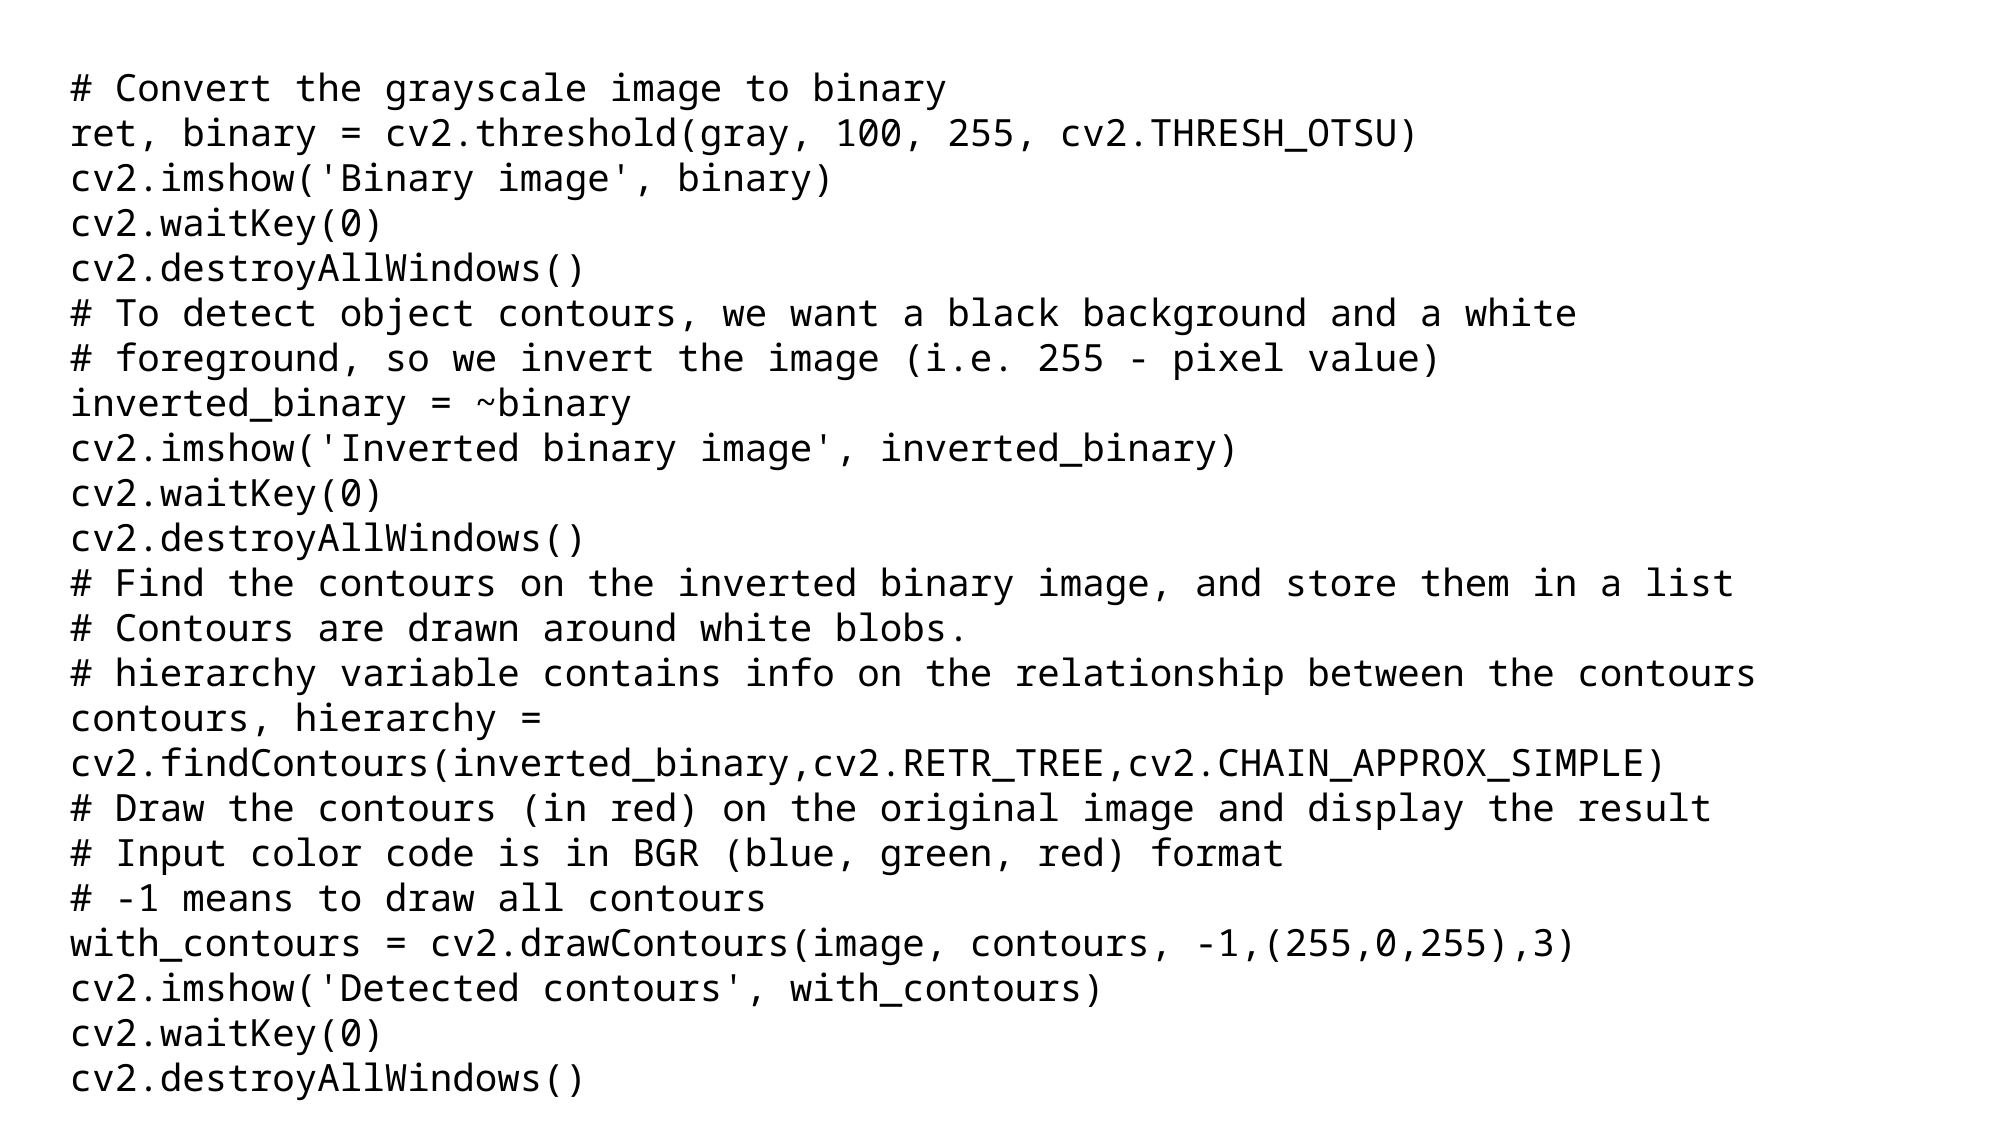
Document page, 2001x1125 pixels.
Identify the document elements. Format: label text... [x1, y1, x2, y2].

text_box # Convert the grayscale image to binary ret, binary = cv2.threshold(gray, 100, 255, cv2.THRESH_OTSU) cv2.imshow('Binary image', binary) cv2.waitKey(0) cv2.destroyAllWindows() # To detect object contours, we want a black background and a white # foreground, so we invert the image (i.e. 255 - pixel value) inverted_binary = ~binary cv2.imshow('Inverted binary image', inverted_binary) cv2.waitKey(0) cv2.destroyAllWindows() # Find the contours on the inverted binary image, and store them in a list # Contours are drawn around white blobs. # hierarchy variable contains info on the relationship between the contours contours, hierarchy = cv2.findContours(inverted_binary,cv2.RETR_TREE,cv2.CHAIN_APPROX_SIMPLE) # Draw the contours (in red) on the original image and display the result # Input color code is in BGR (blue, green, red) format # -1 means to draw all contours with_contours = cv2.drawContours(image, contours, -1,(255,0,255),3) cv2.imshow('Detected contours', with_contours) cv2.waitKey(0) cv2.destroyAllWindows() [55, 56, 1861, 1125]
